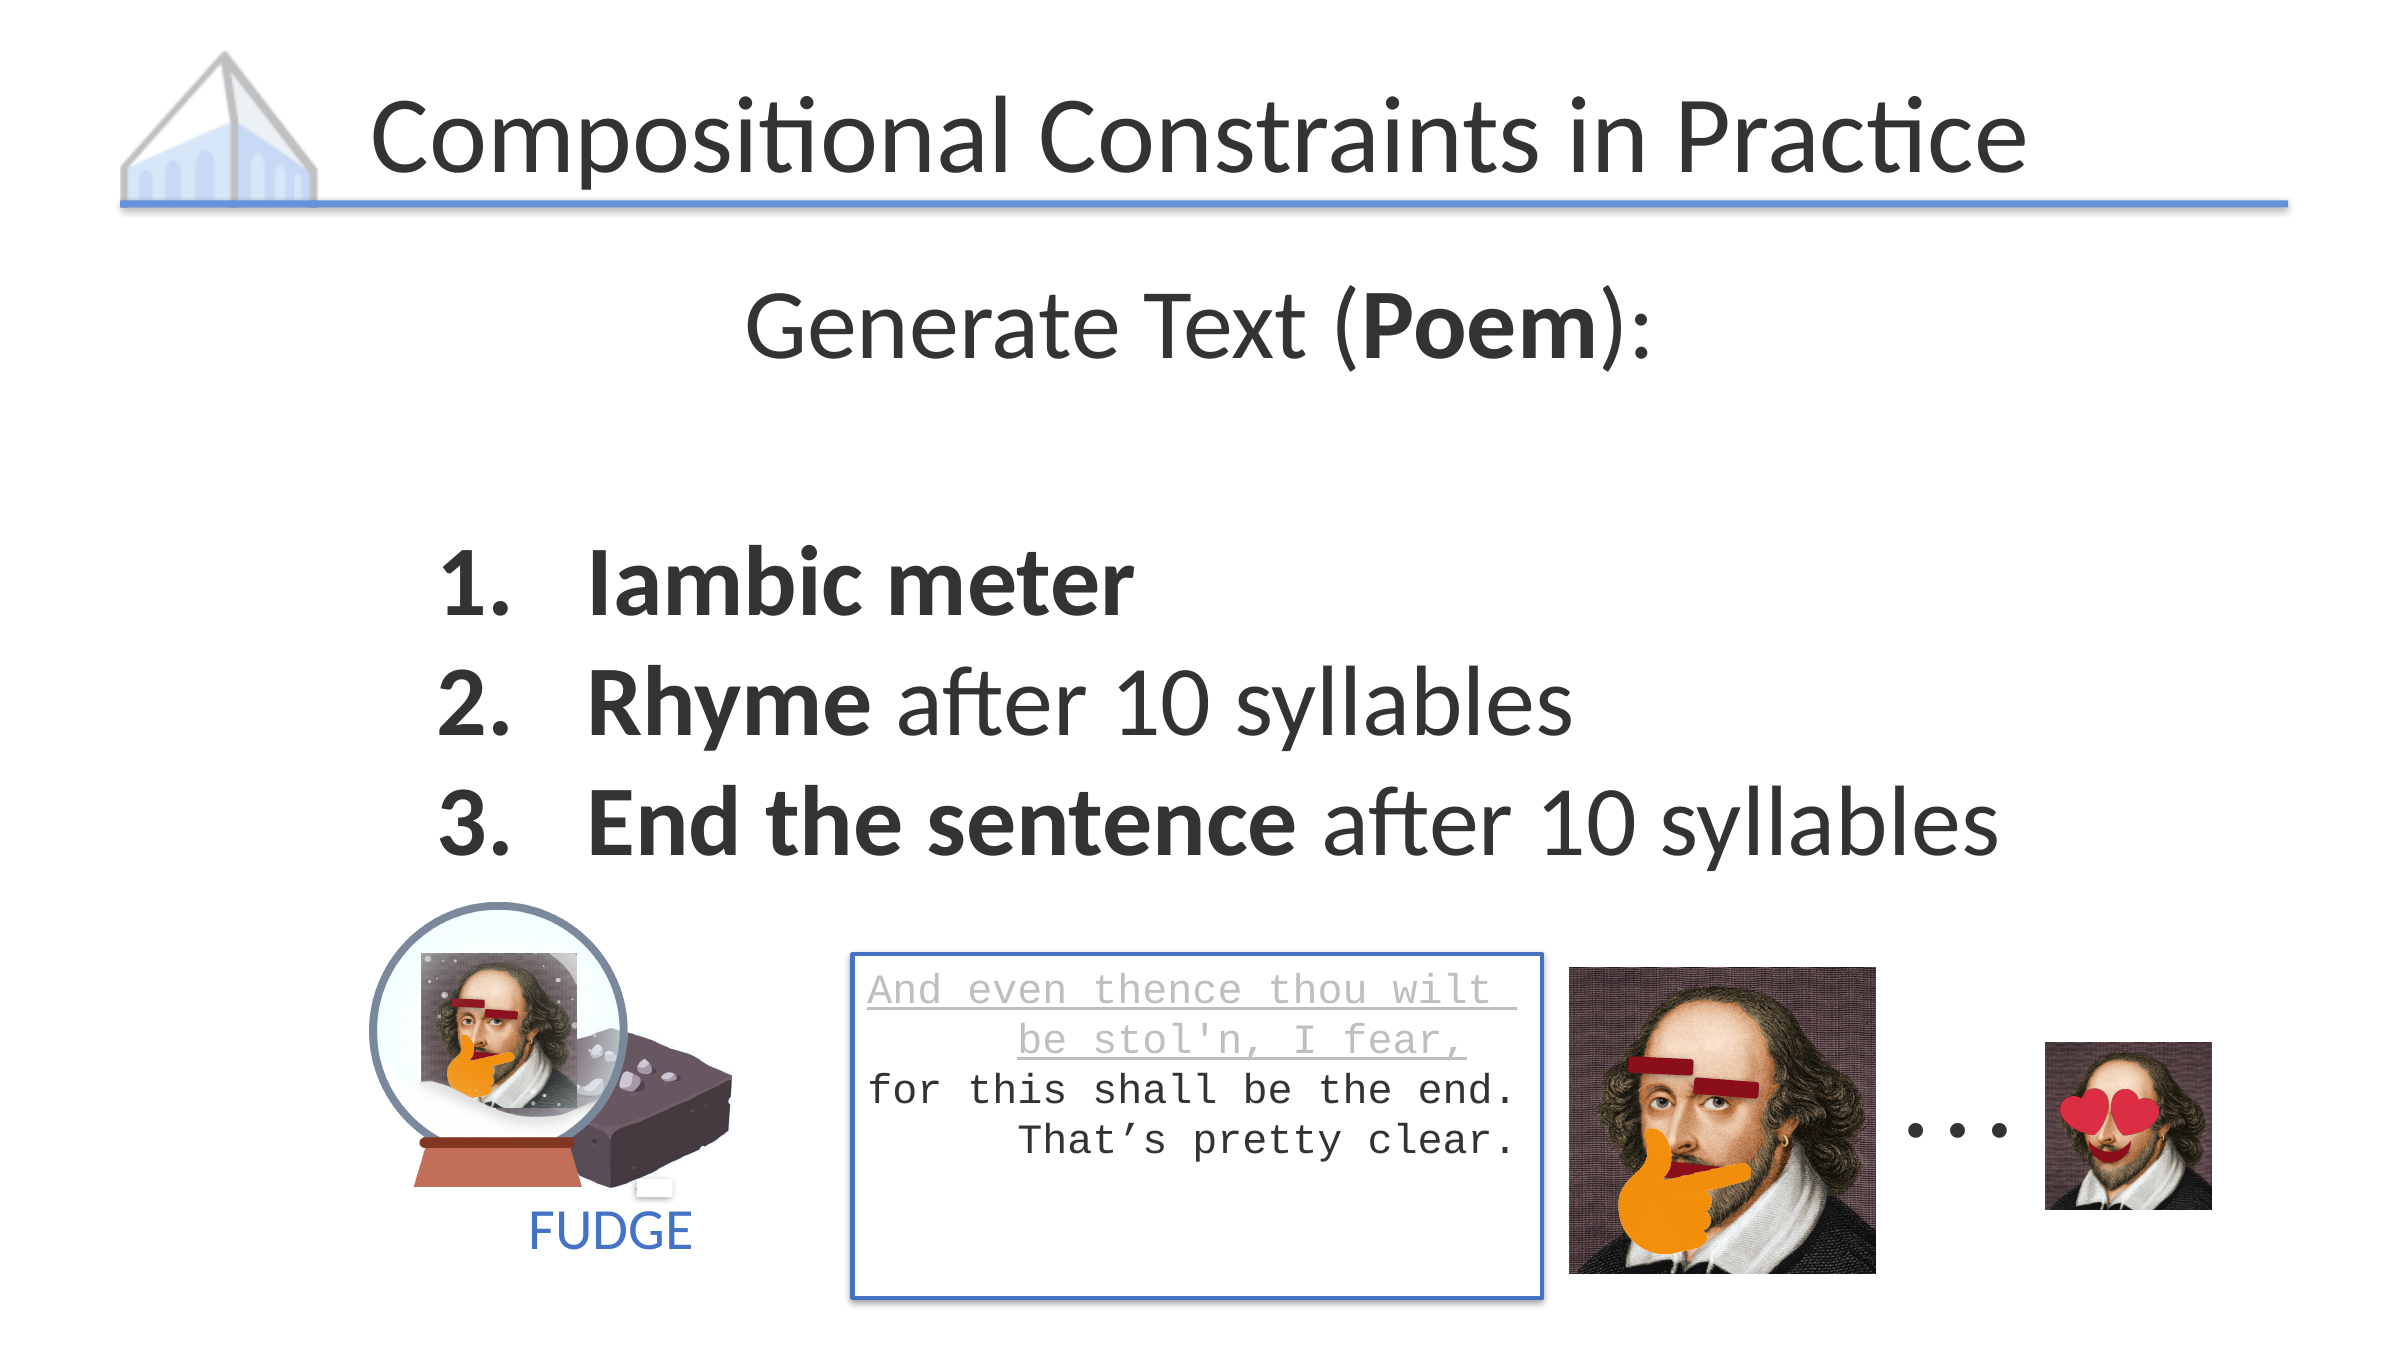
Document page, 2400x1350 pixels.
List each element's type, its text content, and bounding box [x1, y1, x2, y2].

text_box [333, 881, 658, 1187]
text_box … [1881, 1003, 2036, 1169]
text_box And even thence thou wilt be stol'n, I fear, for this shall be the end. That’s pretty clear. [850, 952, 1544, 1300]
text_box Generate Text (Poem): [524, 250, 1876, 386]
text_box Iambic meter Rhyme after 10 syllables End the sentence after 10 syllables [421, 508, 2016, 883]
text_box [2044, 1042, 2212, 1210]
title Compositional Constraints in Practice [0, 28, 2400, 228]
text_box FUDGE [140, 1178, 1083, 1274]
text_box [453, 1016, 773, 1198]
picture [1568, 967, 1876, 1275]
